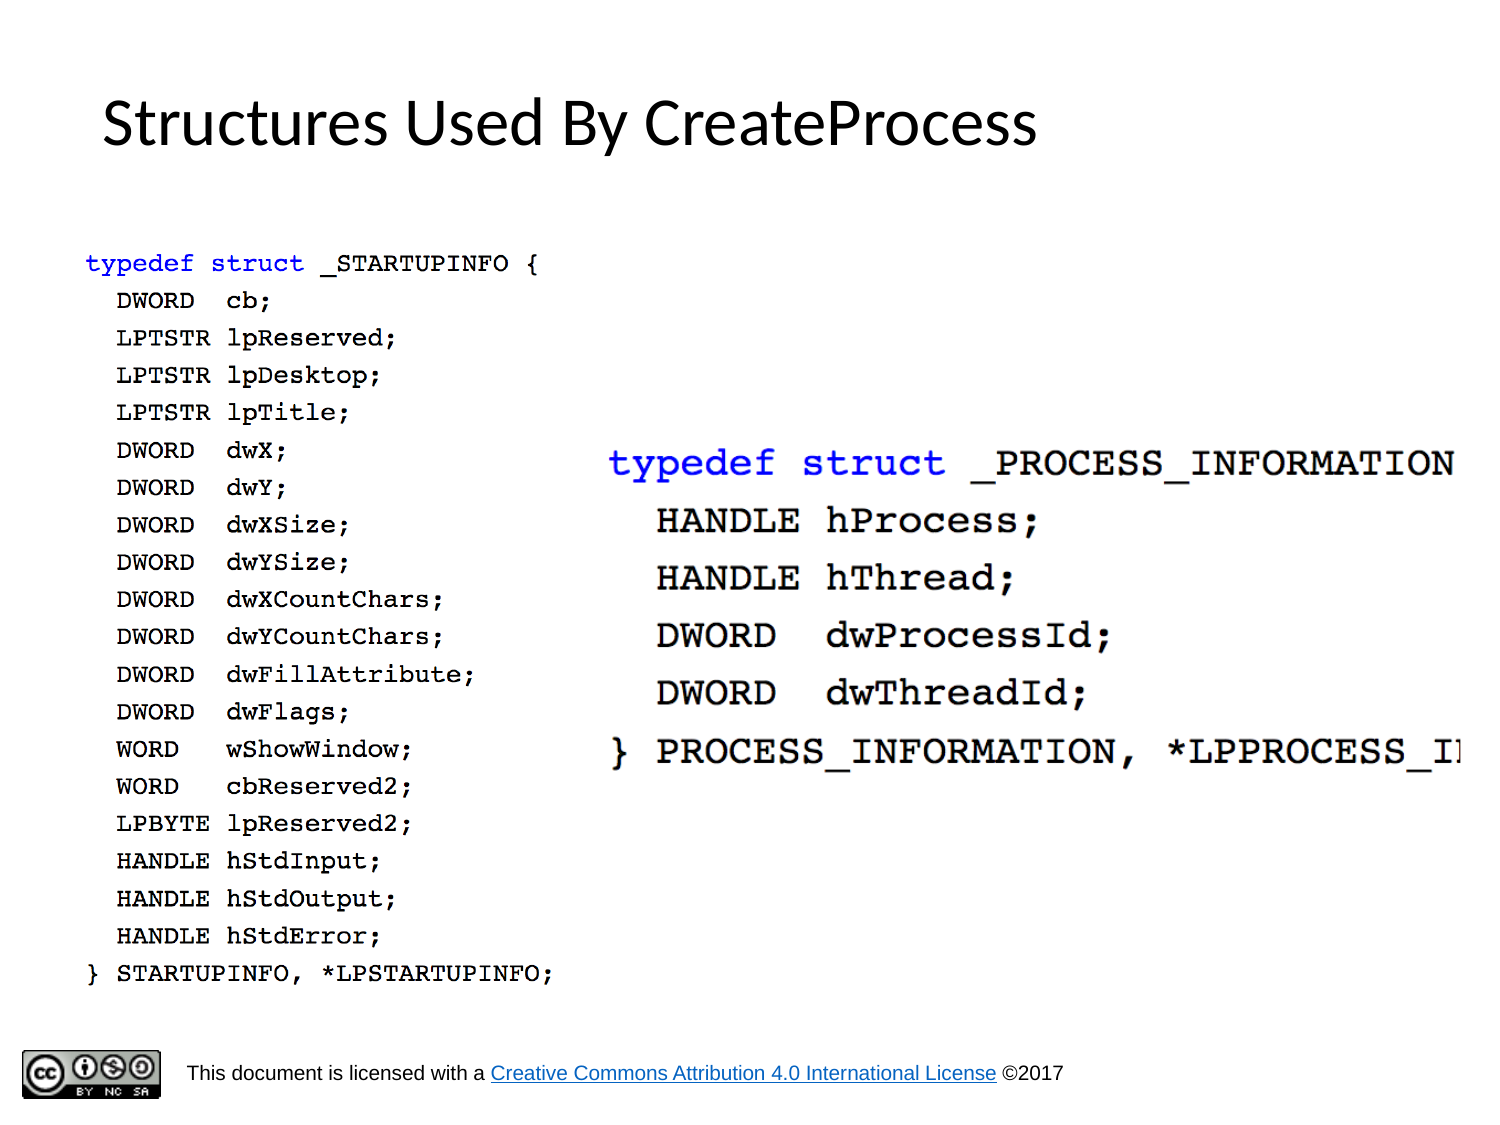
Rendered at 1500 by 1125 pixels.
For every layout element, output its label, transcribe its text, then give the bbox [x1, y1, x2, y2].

title Structures Used By CreateProcess [87, 14, 1382, 232]
picture [60, 237, 1461, 1003]
picture [22, 1050, 161, 1099]
